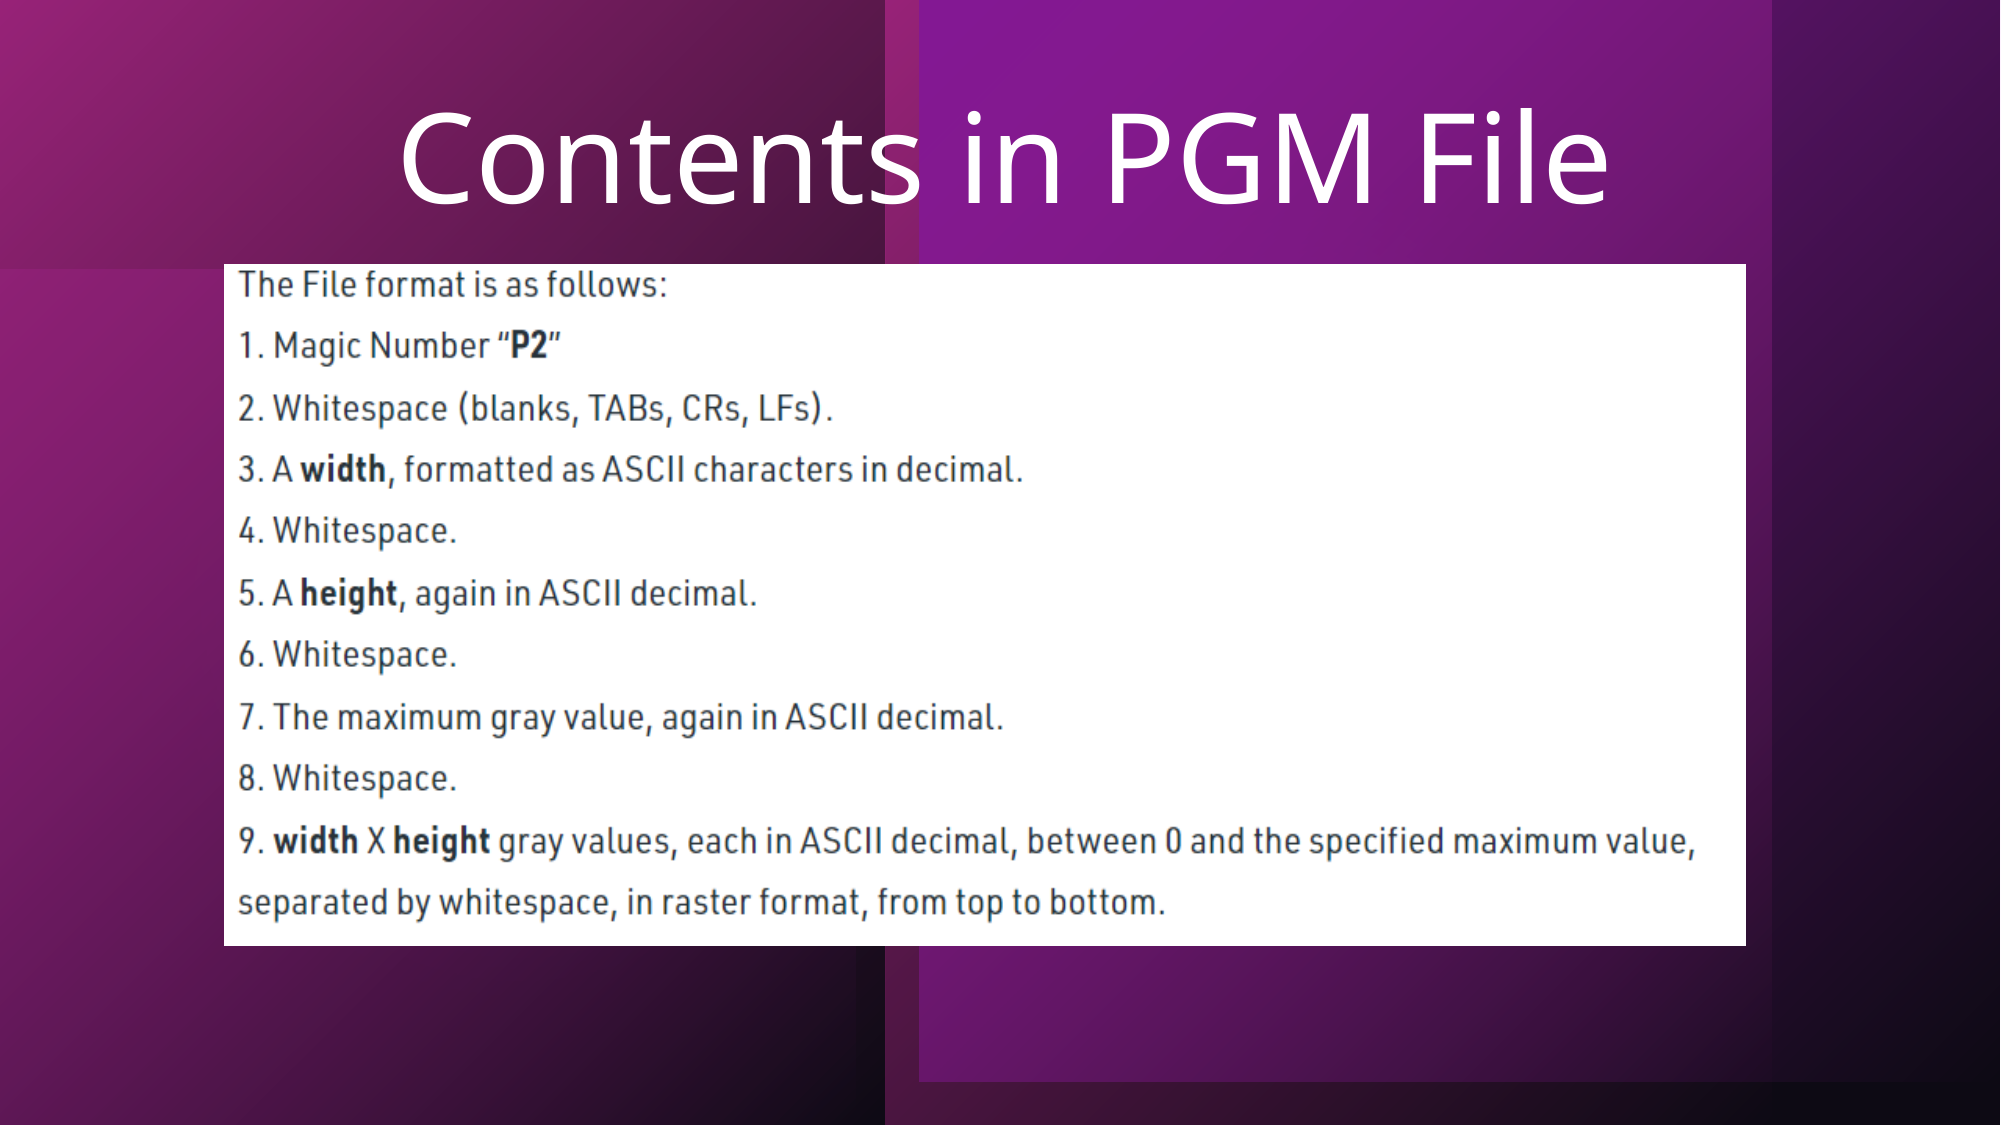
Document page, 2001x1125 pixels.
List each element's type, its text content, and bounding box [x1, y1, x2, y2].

title Contents in PGM File [88, 88, 1910, 264]
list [224, 264, 1746, 946]
